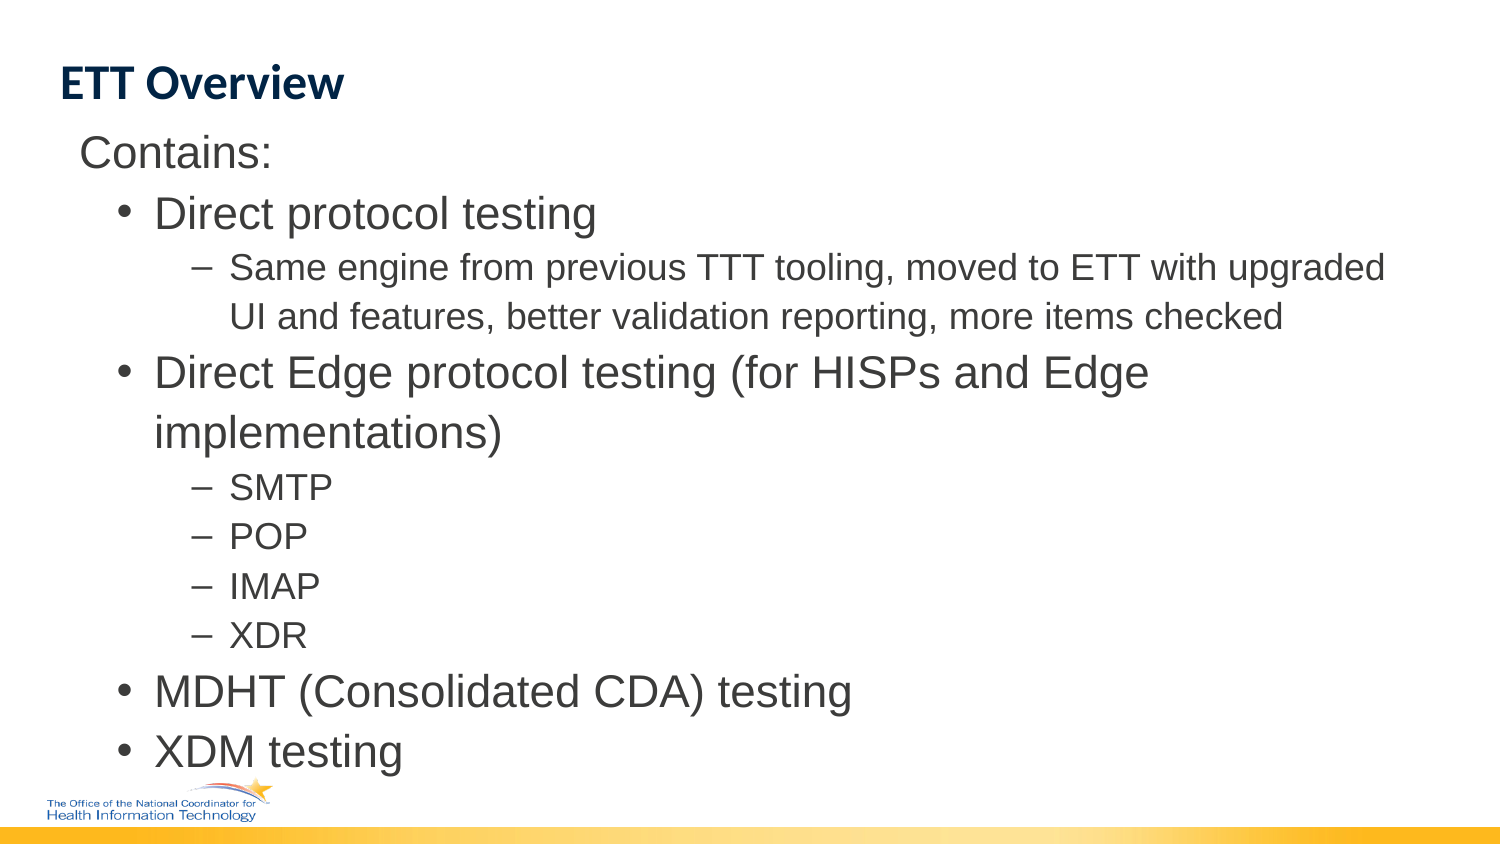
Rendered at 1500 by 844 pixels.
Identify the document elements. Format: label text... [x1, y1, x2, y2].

list Contains: Direct protocol testing Same engine from previous TTT tooling, moved to ETT with upgraded UI and features, better validation reporting, more items checked Direct Edge protocol testing (for HISPs and Edge implementations) SMTP POP IMAP XDR MDHT (Consolidated CDA) testing XDM testing [64, 102, 1425, 740]
picture [0, 827, 1500, 844]
title ETT Overview [45, 34, 1396, 91]
picture [47, 776, 273, 822]
